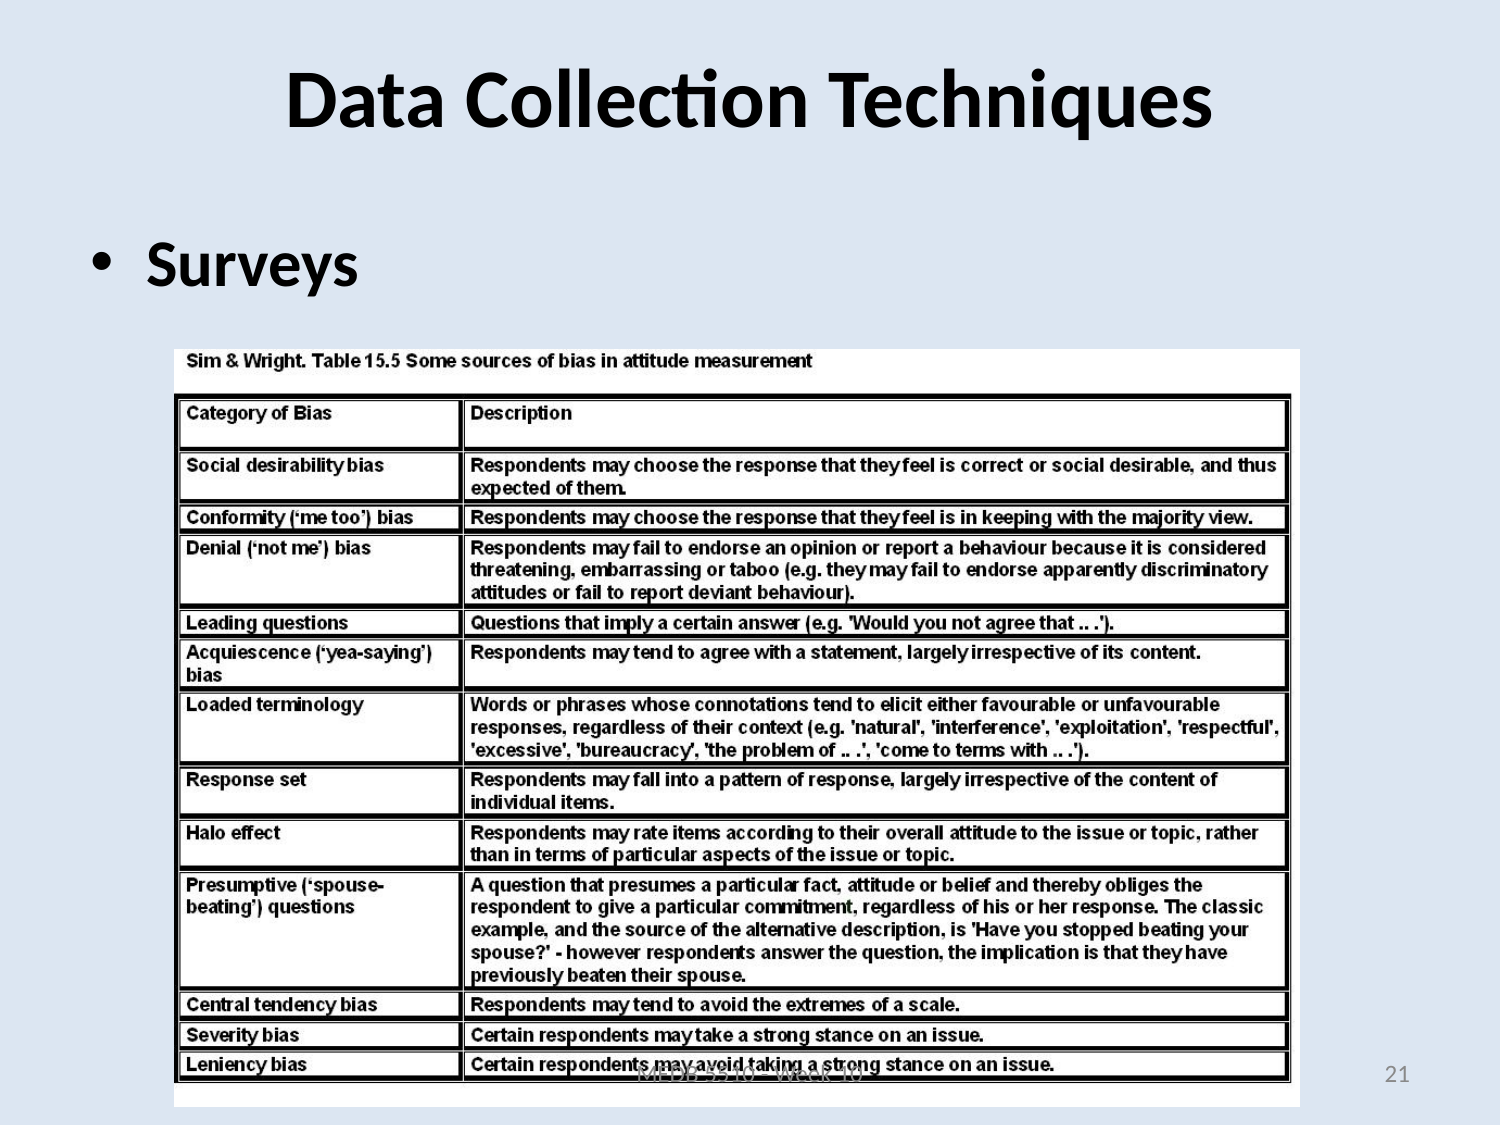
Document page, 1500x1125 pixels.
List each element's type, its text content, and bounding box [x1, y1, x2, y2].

picture [174, 349, 1301, 1107]
slide_number 21 [1304, 1042, 1425, 1103]
title Data Collection Techniques [75, 0, 1425, 188]
list Surveys [75, 212, 1425, 1005]
